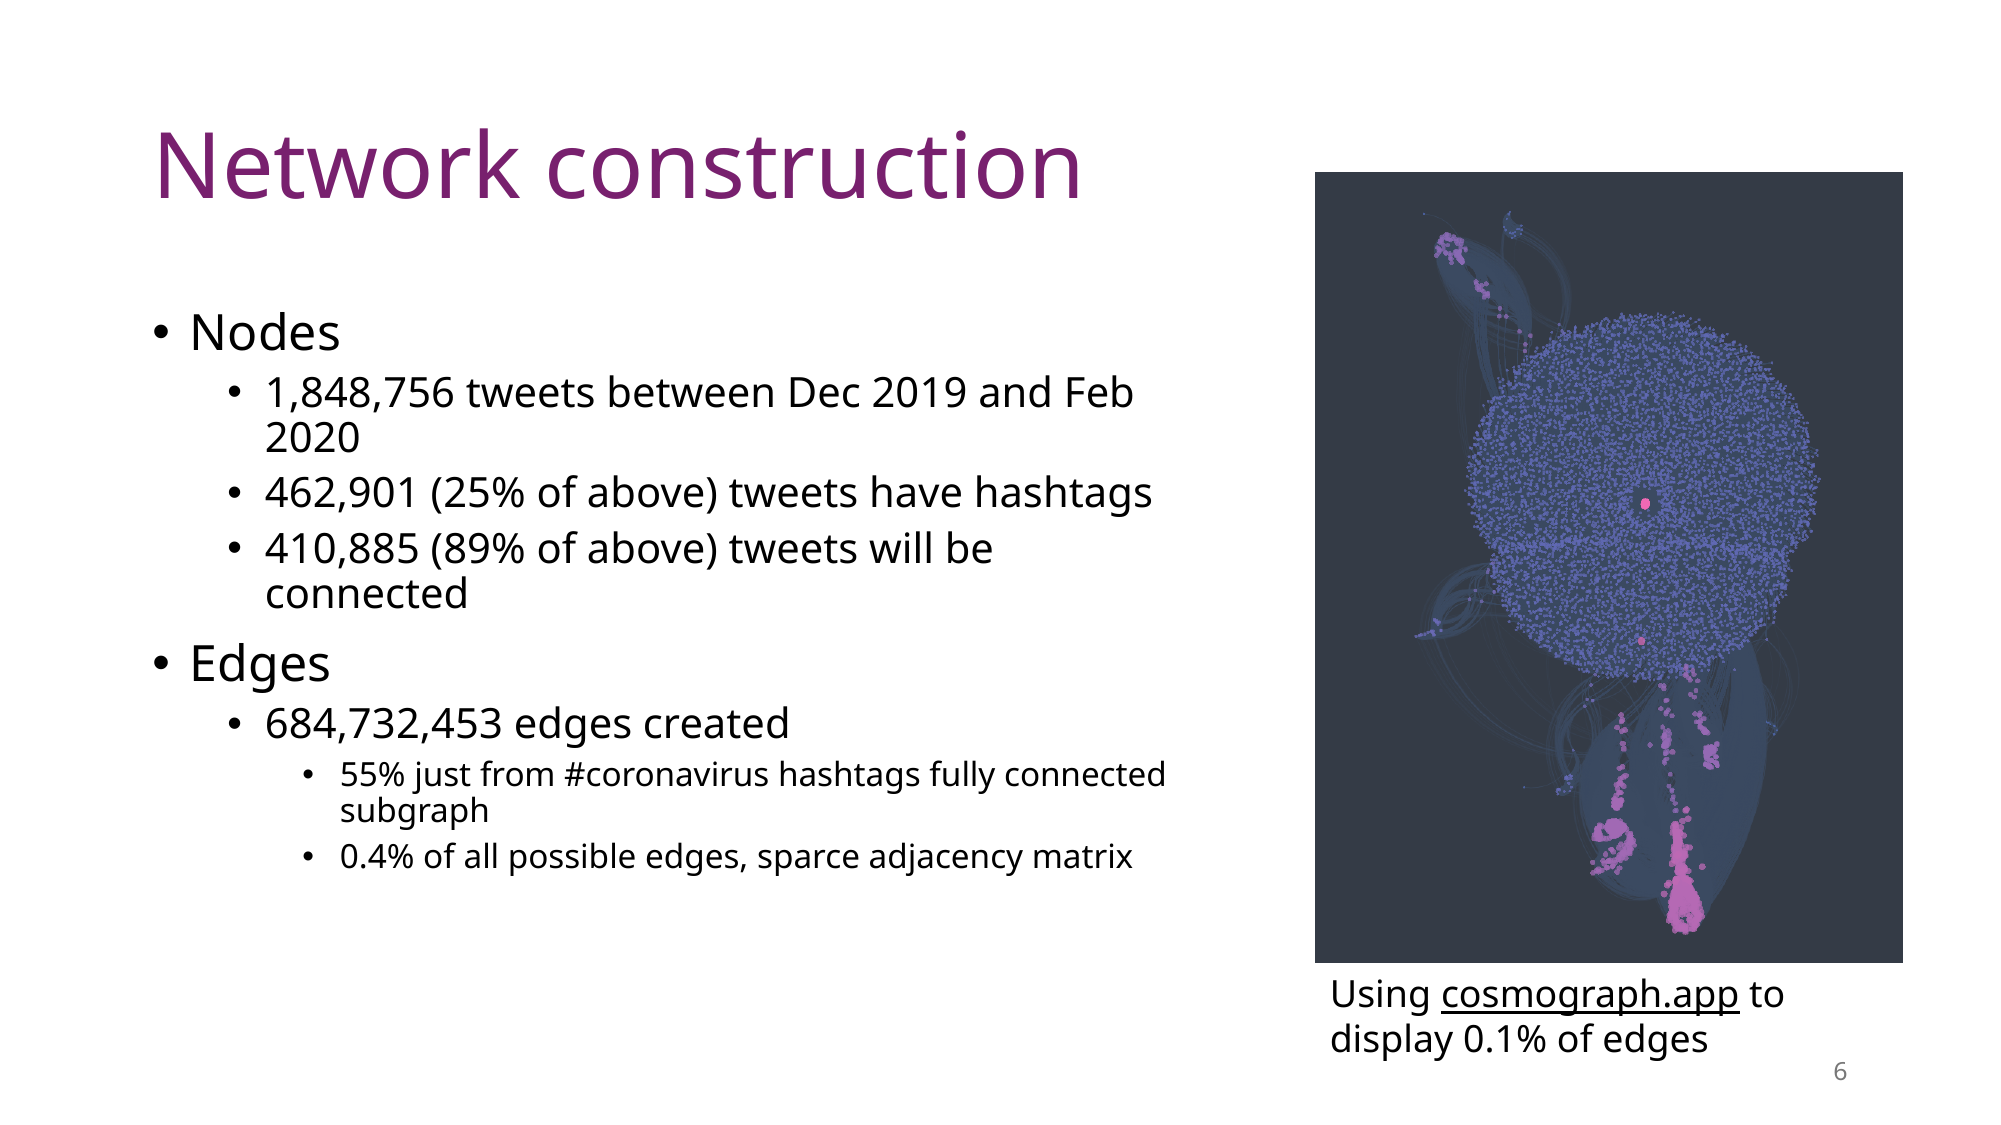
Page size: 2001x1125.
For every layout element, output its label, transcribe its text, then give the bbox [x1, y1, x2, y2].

title Network construction [137, 59, 1262, 278]
text_box Using cosmograph.app to display 0.1% of edges [1315, 964, 1903, 1068]
picture [1314, 172, 1903, 964]
slide_number 6 [1412, 1042, 1863, 1103]
list Nodes 1,848,756 tweets between Dec 2019 and Feb 2020 462,901 (25% of above) tweets have hashtags 410,885 (89% of above) tweets will be connected Edges 684,732,453 edges created 55% just from #coronavirus hashtags fully connected subgraph 0.4% of all possible edges, sparce adjacency matrix [137, 299, 1208, 1014]
